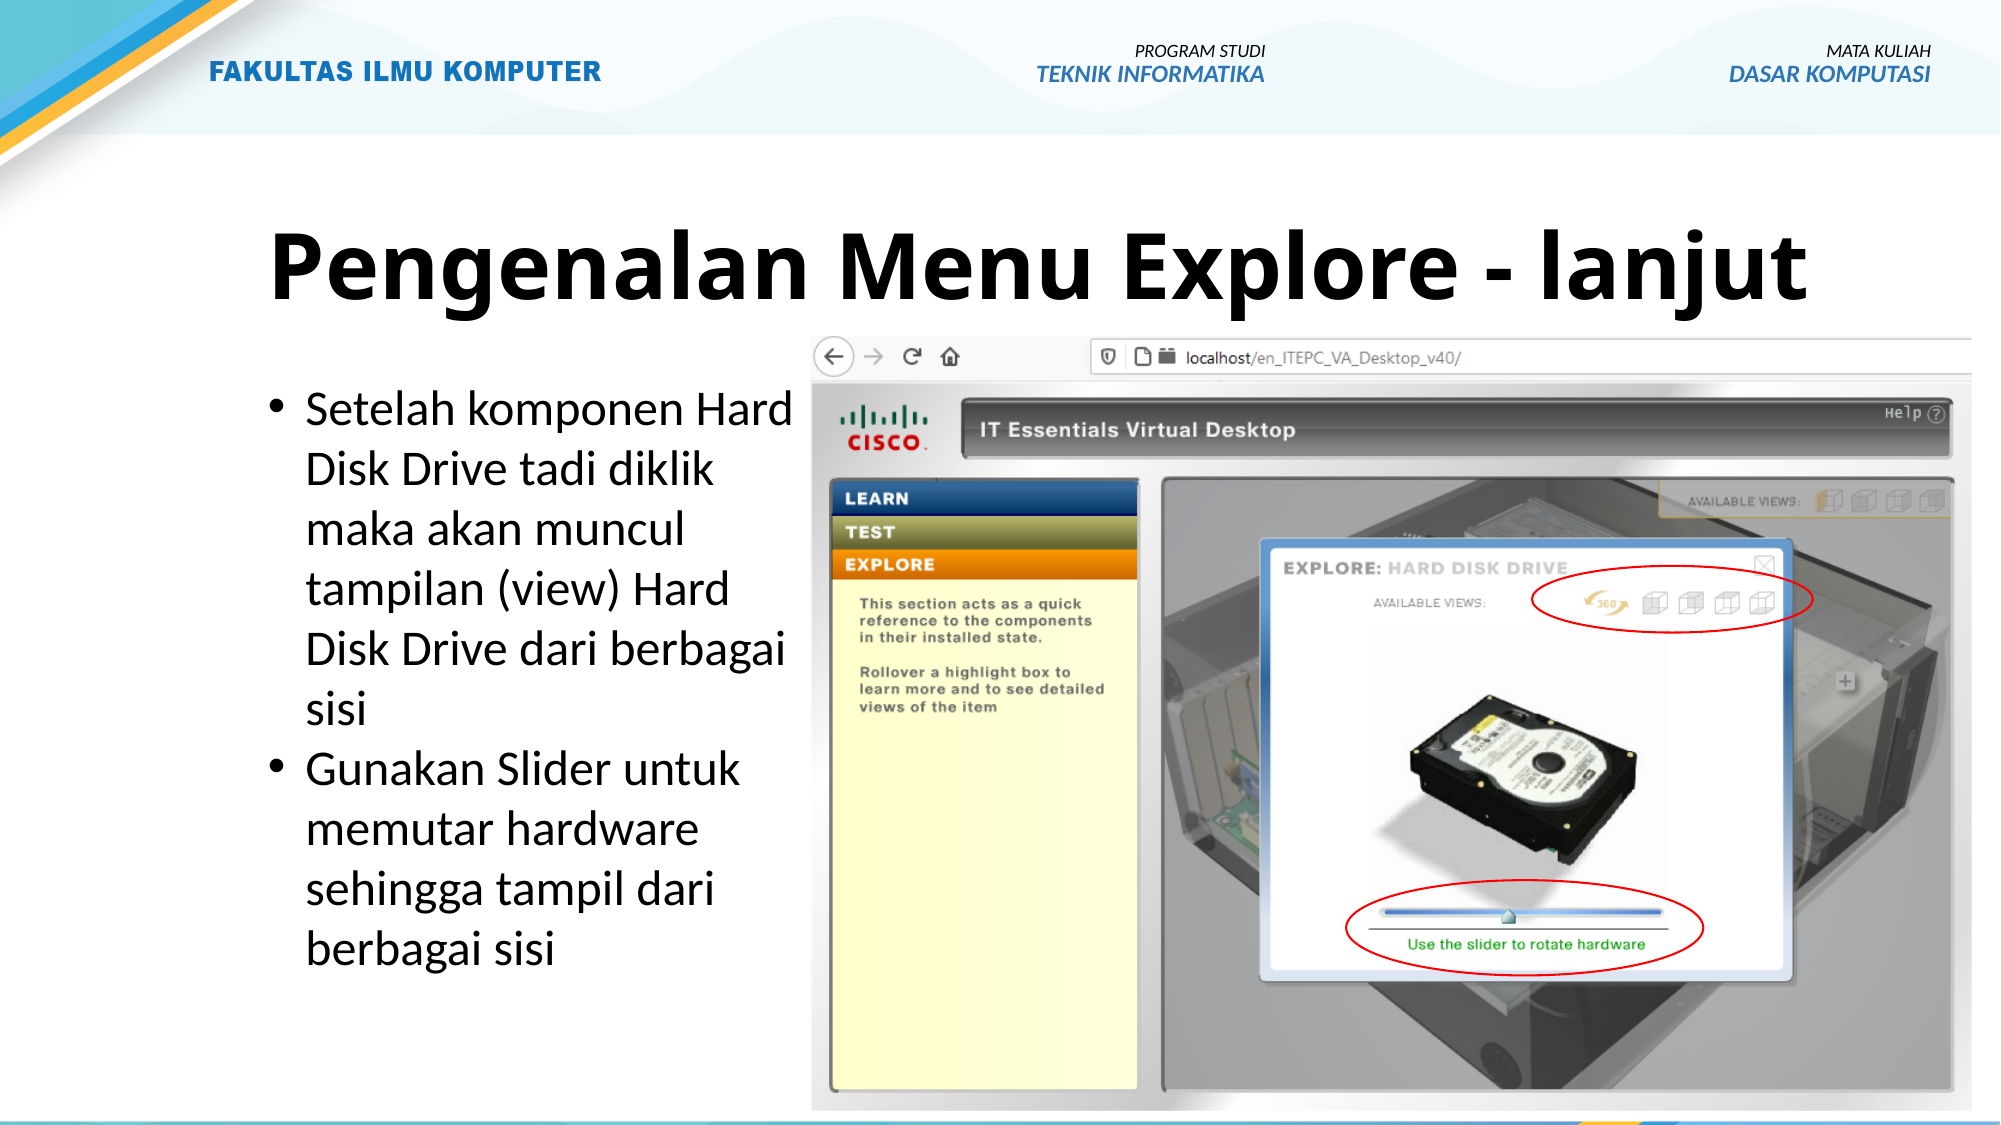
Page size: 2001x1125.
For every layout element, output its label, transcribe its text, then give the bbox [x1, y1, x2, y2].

picture [0, 0, 2000, 1125]
list Setelah komponen Hard Disk Drive tadi diklik maka akan muncul tampilan (view) Hard Disk Drive dari berbagai sisi Gunakan Slider untuk memutar hardware sehingga tampil dari berbagai sisi [252, 367, 810, 856]
text_box MATA KULIAH DASAR KOMPUTASI [1569, 33, 1946, 118]
title Pengenalan Menu Explore - lanjut [252, 204, 1852, 337]
text_box PROGRAM STUDI TEKNIK INFORMATIKA [904, 33, 1281, 118]
